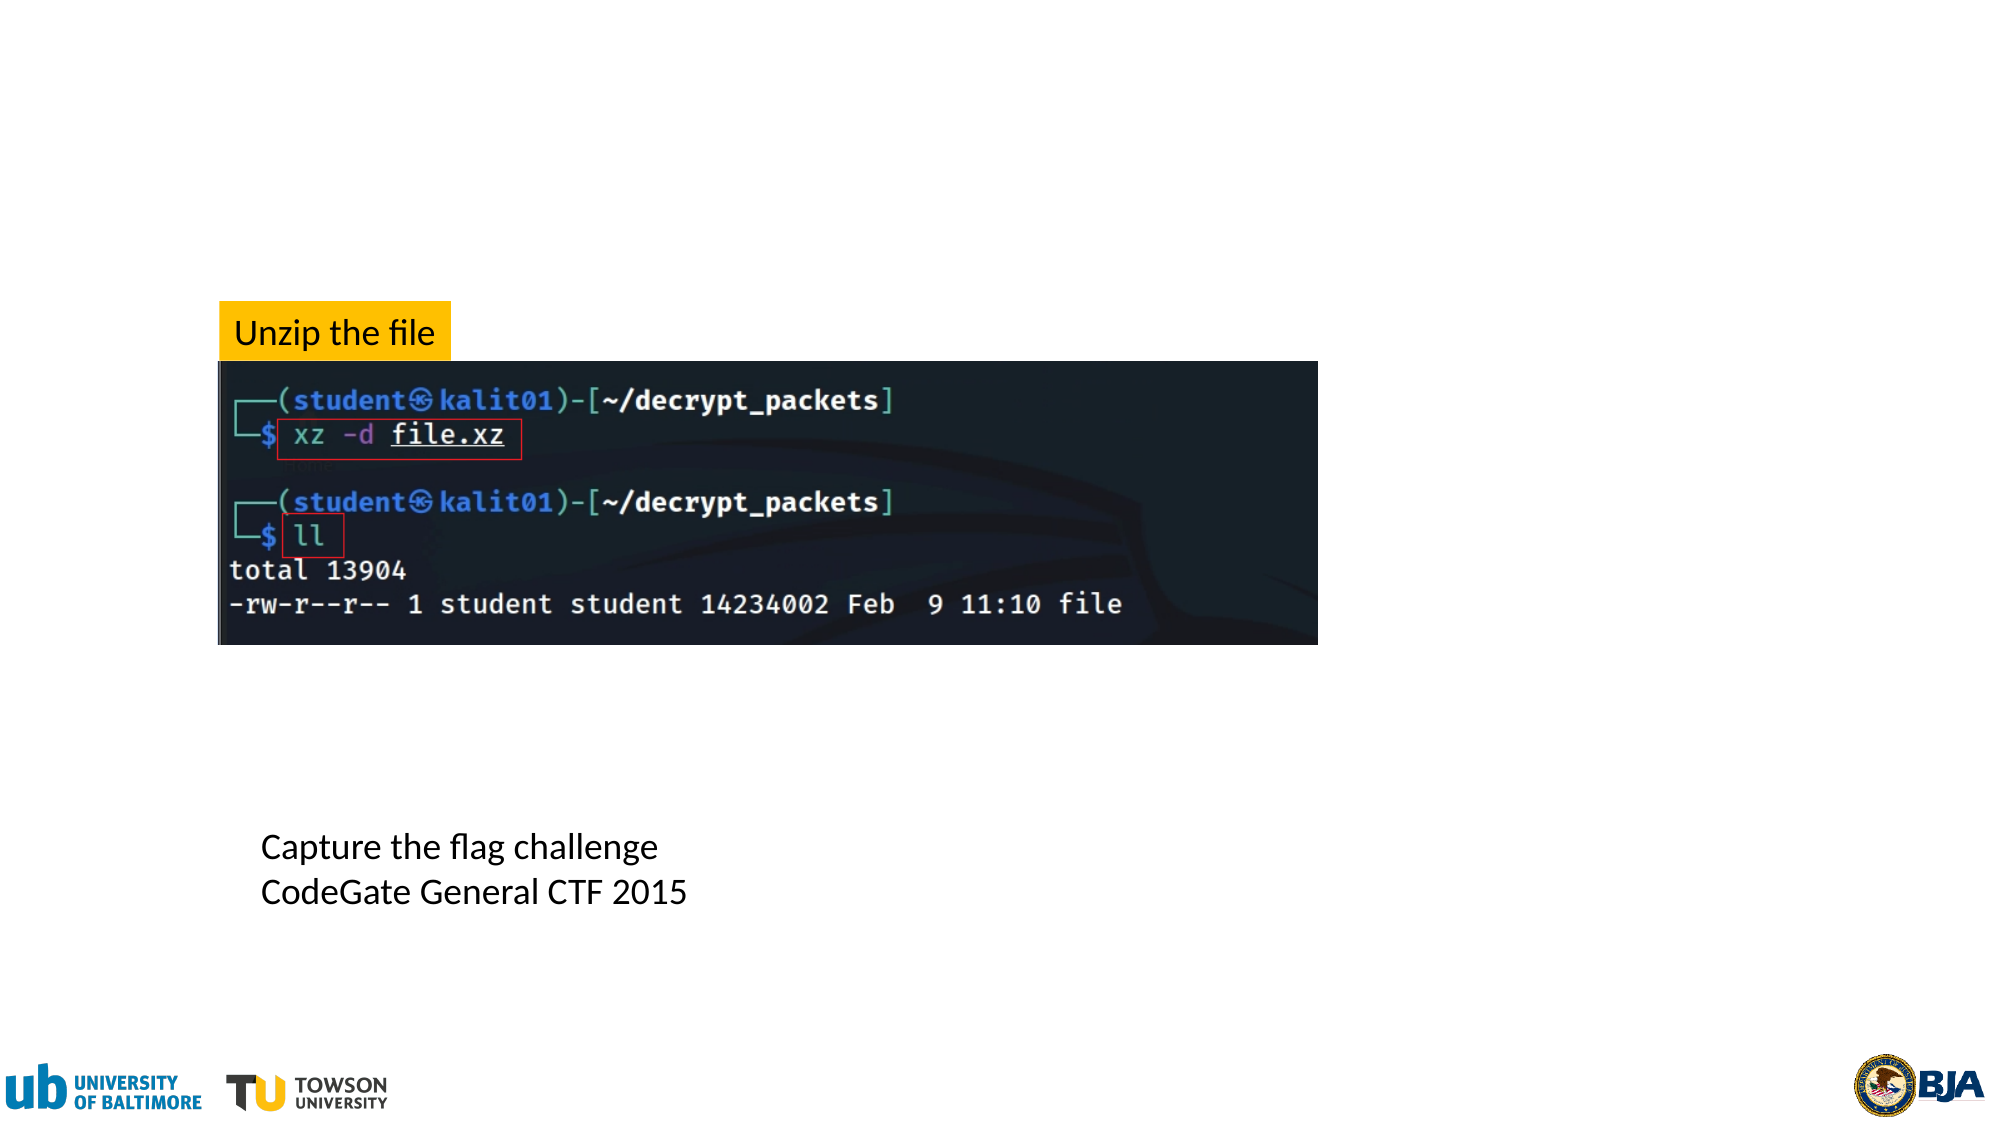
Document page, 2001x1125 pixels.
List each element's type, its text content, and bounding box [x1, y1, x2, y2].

picture [217, 361, 1318, 645]
picture [1854, 1054, 1986, 1117]
text_box Unzip the file [219, 301, 451, 361]
picture [0, 1031, 407, 1125]
text_box Capture the flag challenge CodeGate General CTF 2015 [246, 814, 1259, 920]
